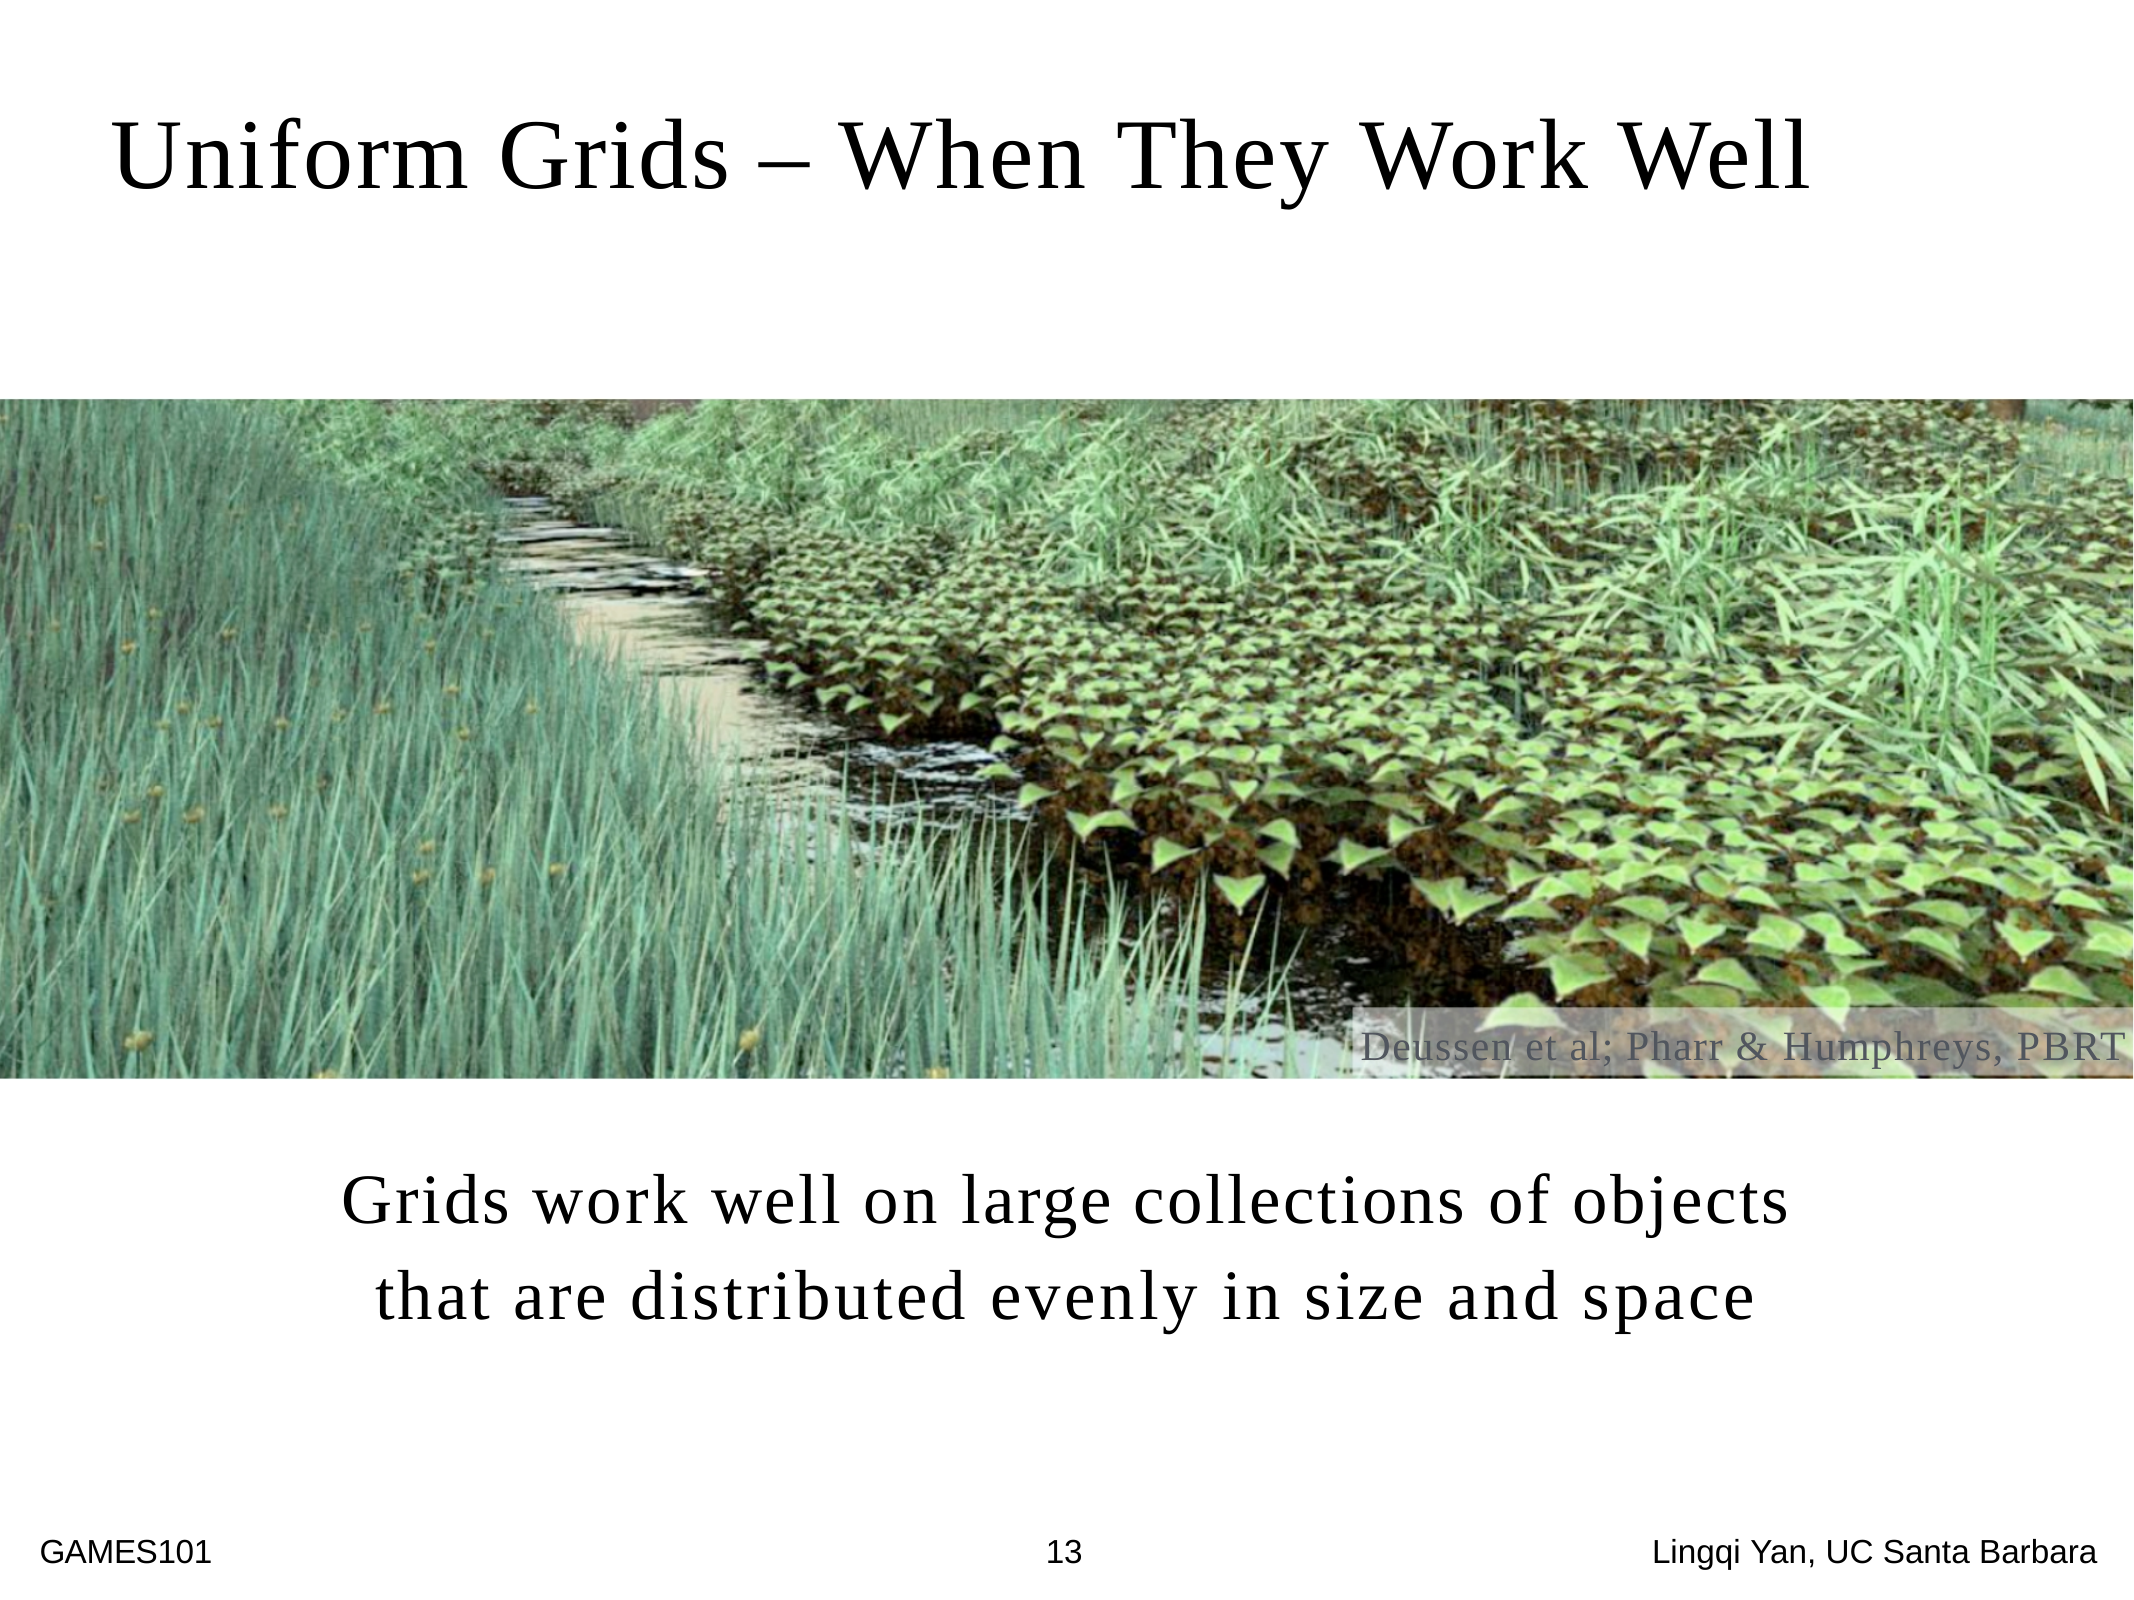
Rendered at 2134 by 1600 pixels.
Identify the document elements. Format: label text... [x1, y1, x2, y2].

picture [0, 398, 2134, 1081]
text_box Uniform Grids – When They Work Well Deussen et al; Pharr & Humphreys, PBRT Grids work well on large collections of objects that are distributed evenly in size and space [110, 1091, 2132, 1334]
text_box GAMES101 13 Lingqi Yan, UC Santa Barbara [39, 1528, 2118, 1570]
text_box Uniform Grids – When They Work Well Deussen et al; Pharr & Humphreys, PBRT Grids work well on large collections of objects that are distributed evenly in size and space [110, 72, 2132, 398]
